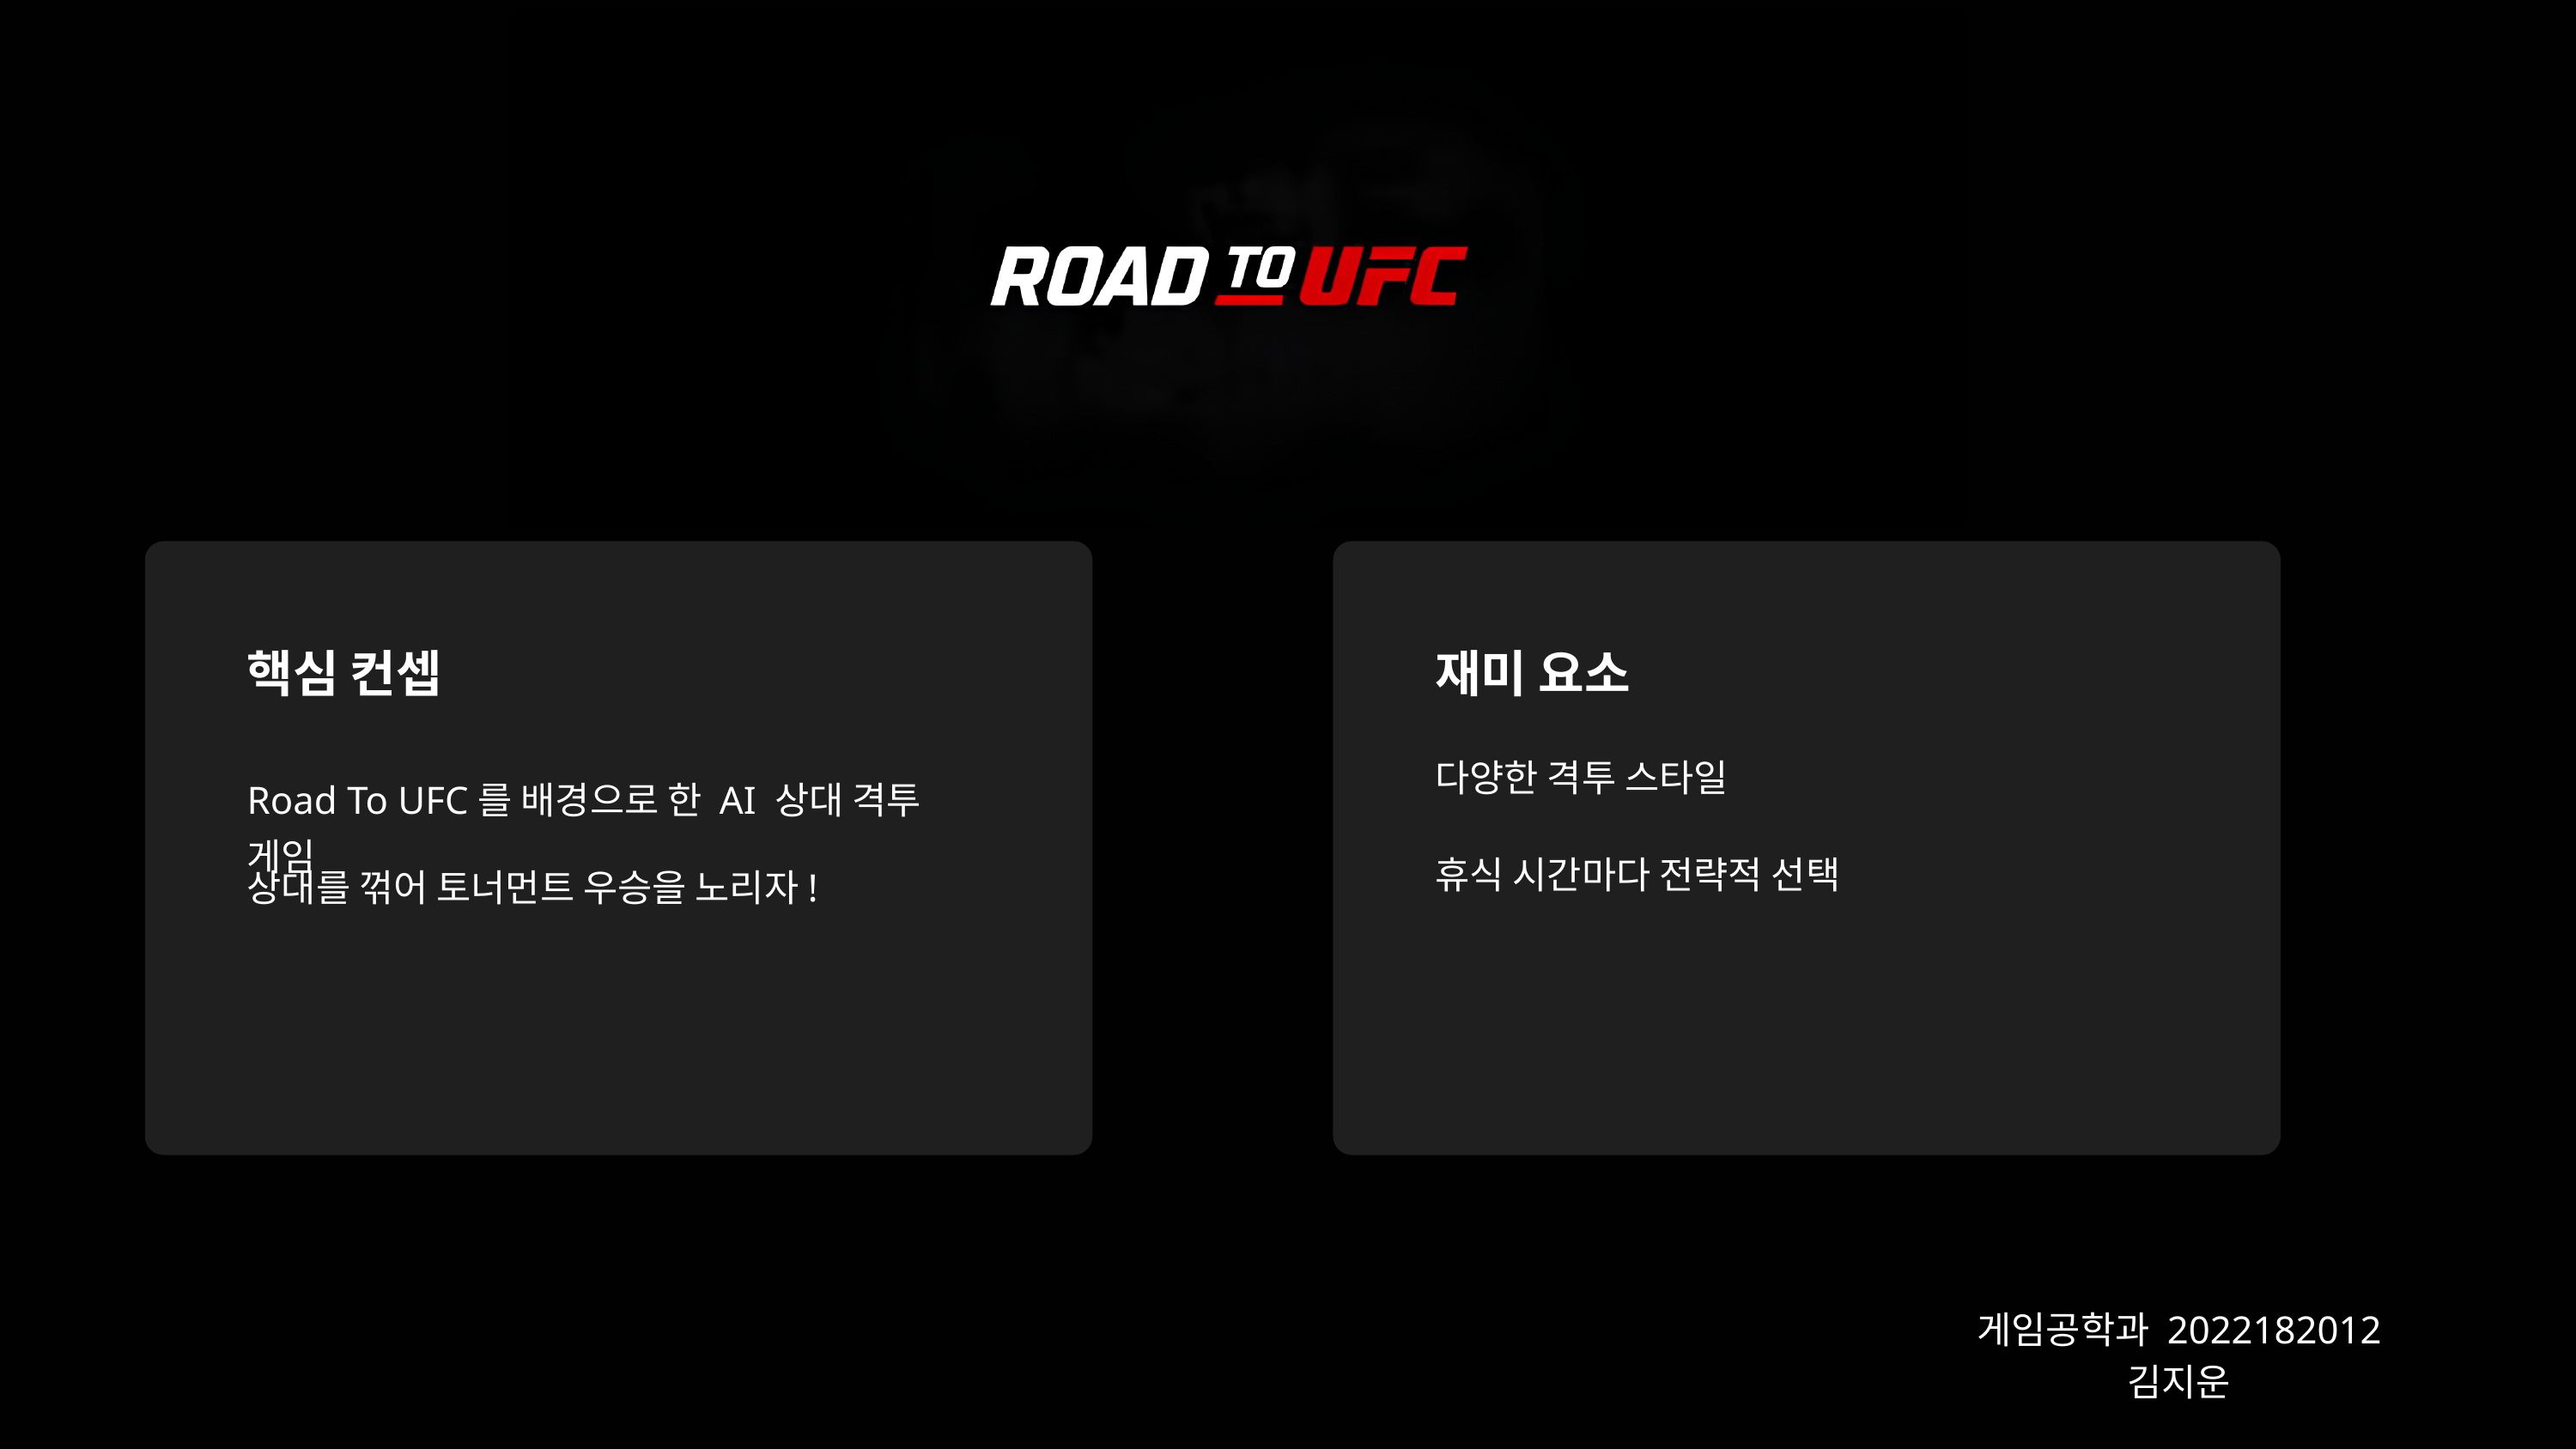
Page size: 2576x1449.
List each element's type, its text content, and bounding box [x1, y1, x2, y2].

text_box 게임공학과 2022182012 김지운 [1927, 1298, 2432, 1404]
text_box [144, 541, 1093, 1155]
text_box [508, 8, 1970, 529]
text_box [1333, 541, 2281, 1155]
